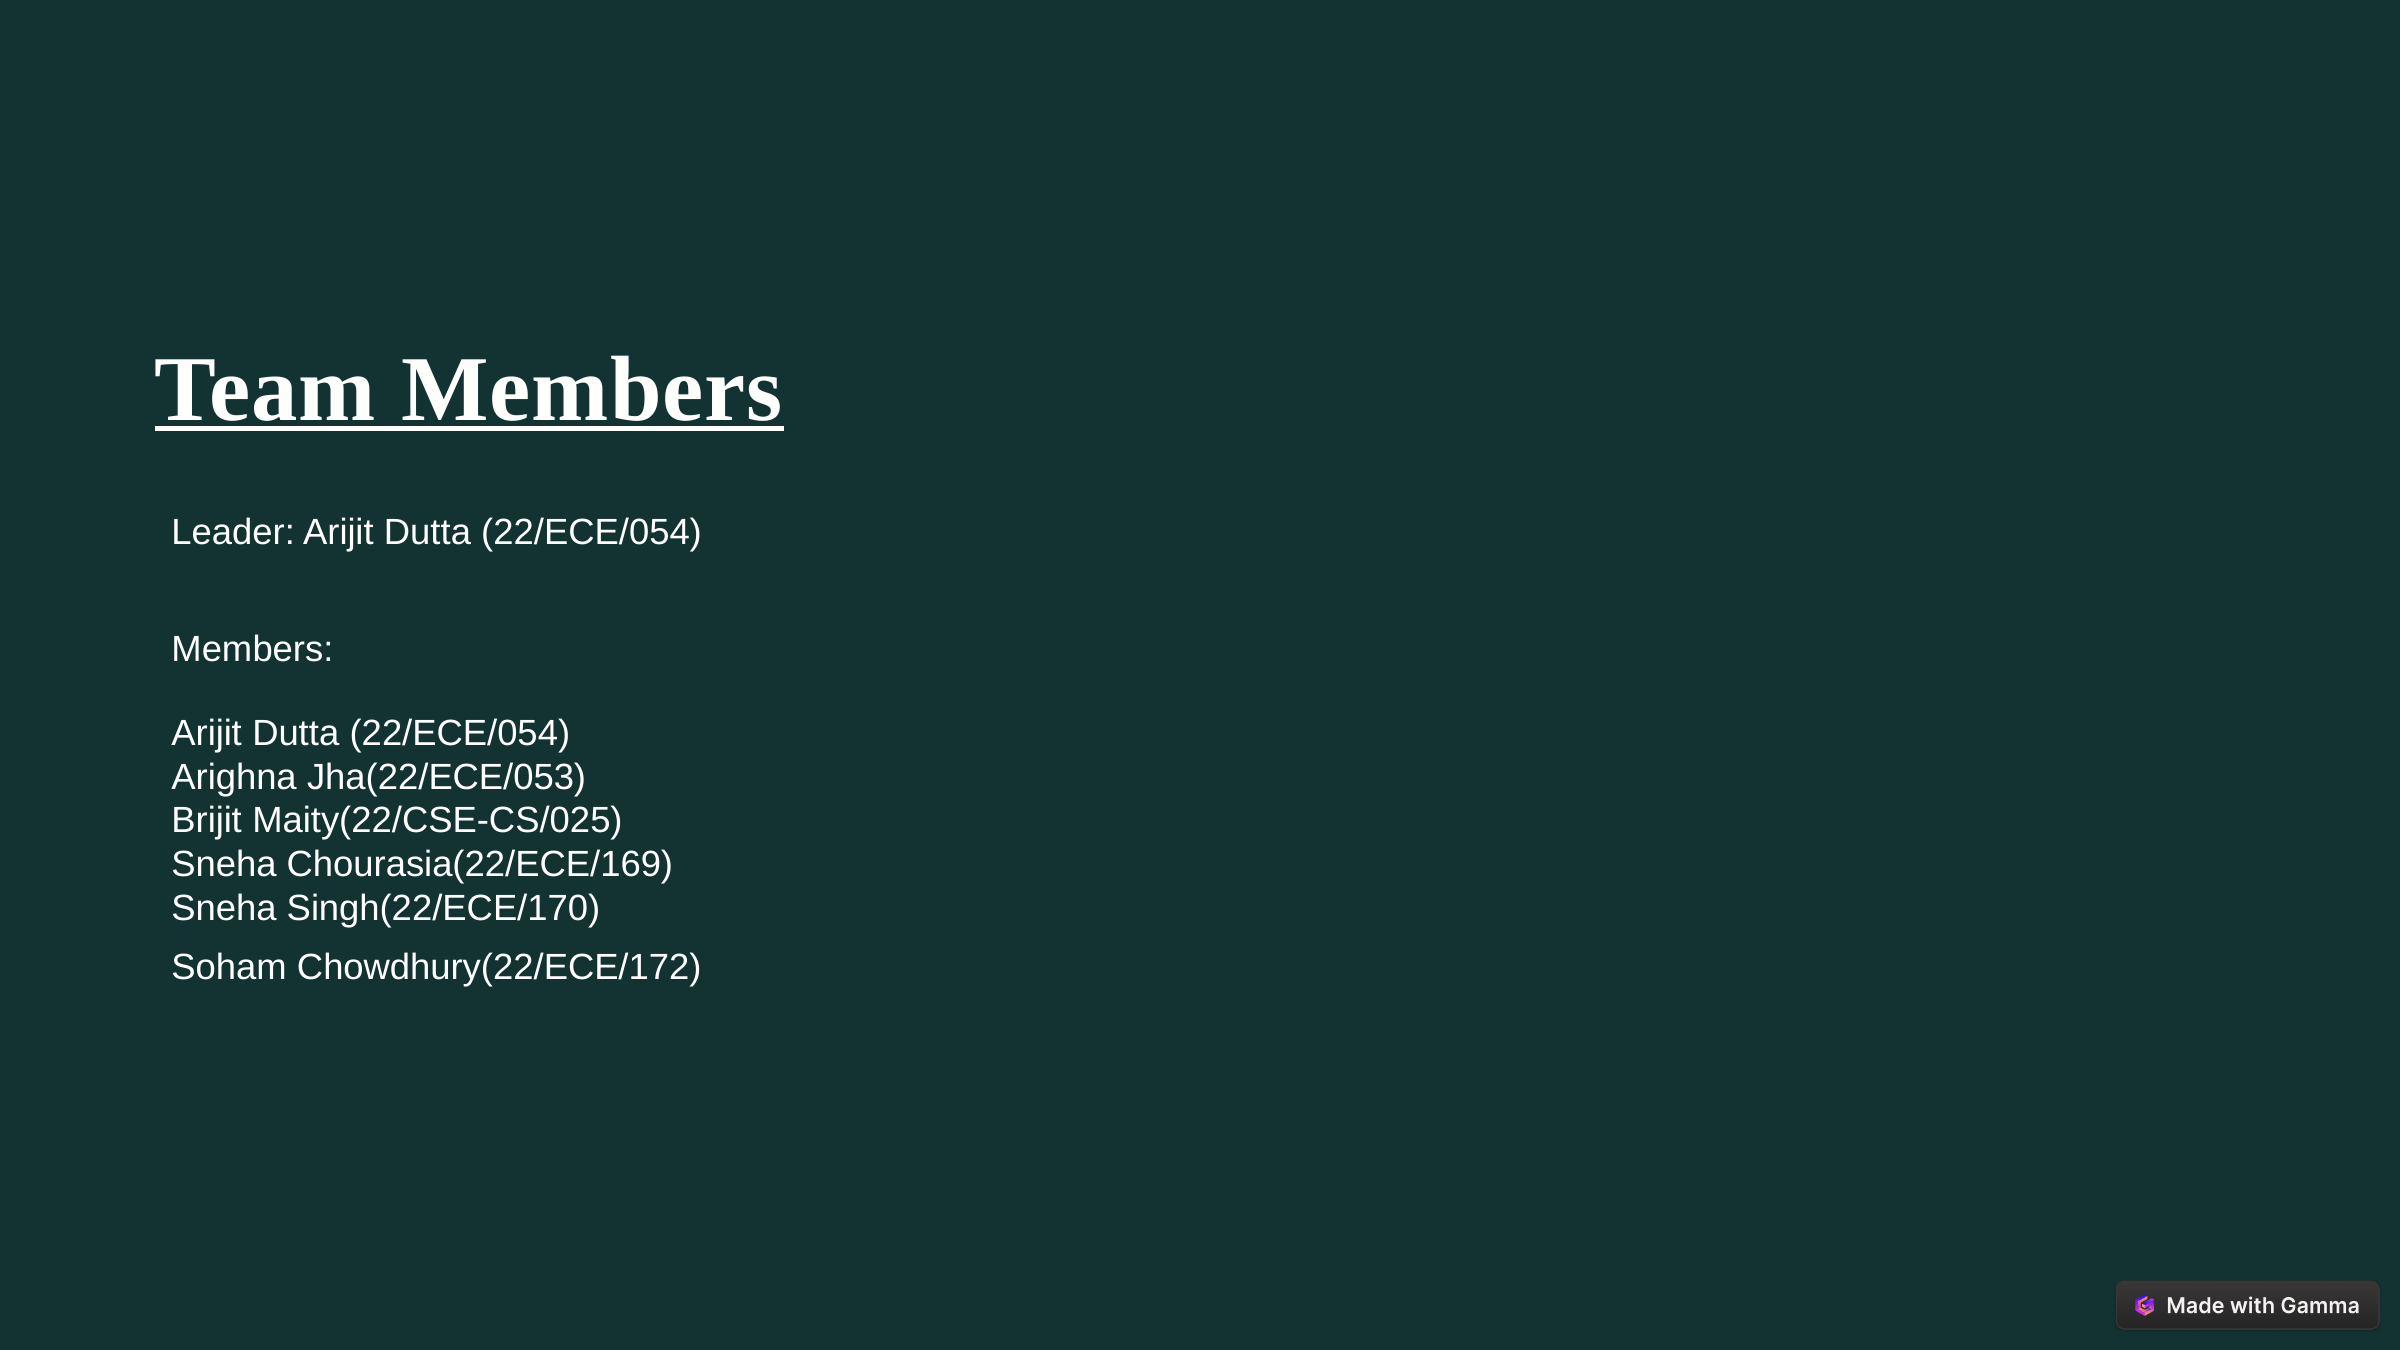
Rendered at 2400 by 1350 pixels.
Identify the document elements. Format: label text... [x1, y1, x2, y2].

text_box Leader: Arijit Dutta (22/ECE/054) [171, 492, 1411, 553]
text_box Arijit Dutta (22/ECE/054) Arighna Jha(22/ECE/053) Brijit Maity(22/CSE-CS/025) Sneha Chourasia(22/ECE/169) Sneha Singh(22/ECE/170) Soham Chowdhury(22/ECE/172) [171, 709, 1411, 1067]
text_box Members: [171, 609, 1411, 669]
picture [2106, 1271, 2389, 1339]
text_box Team Members [154, 323, 1085, 440]
